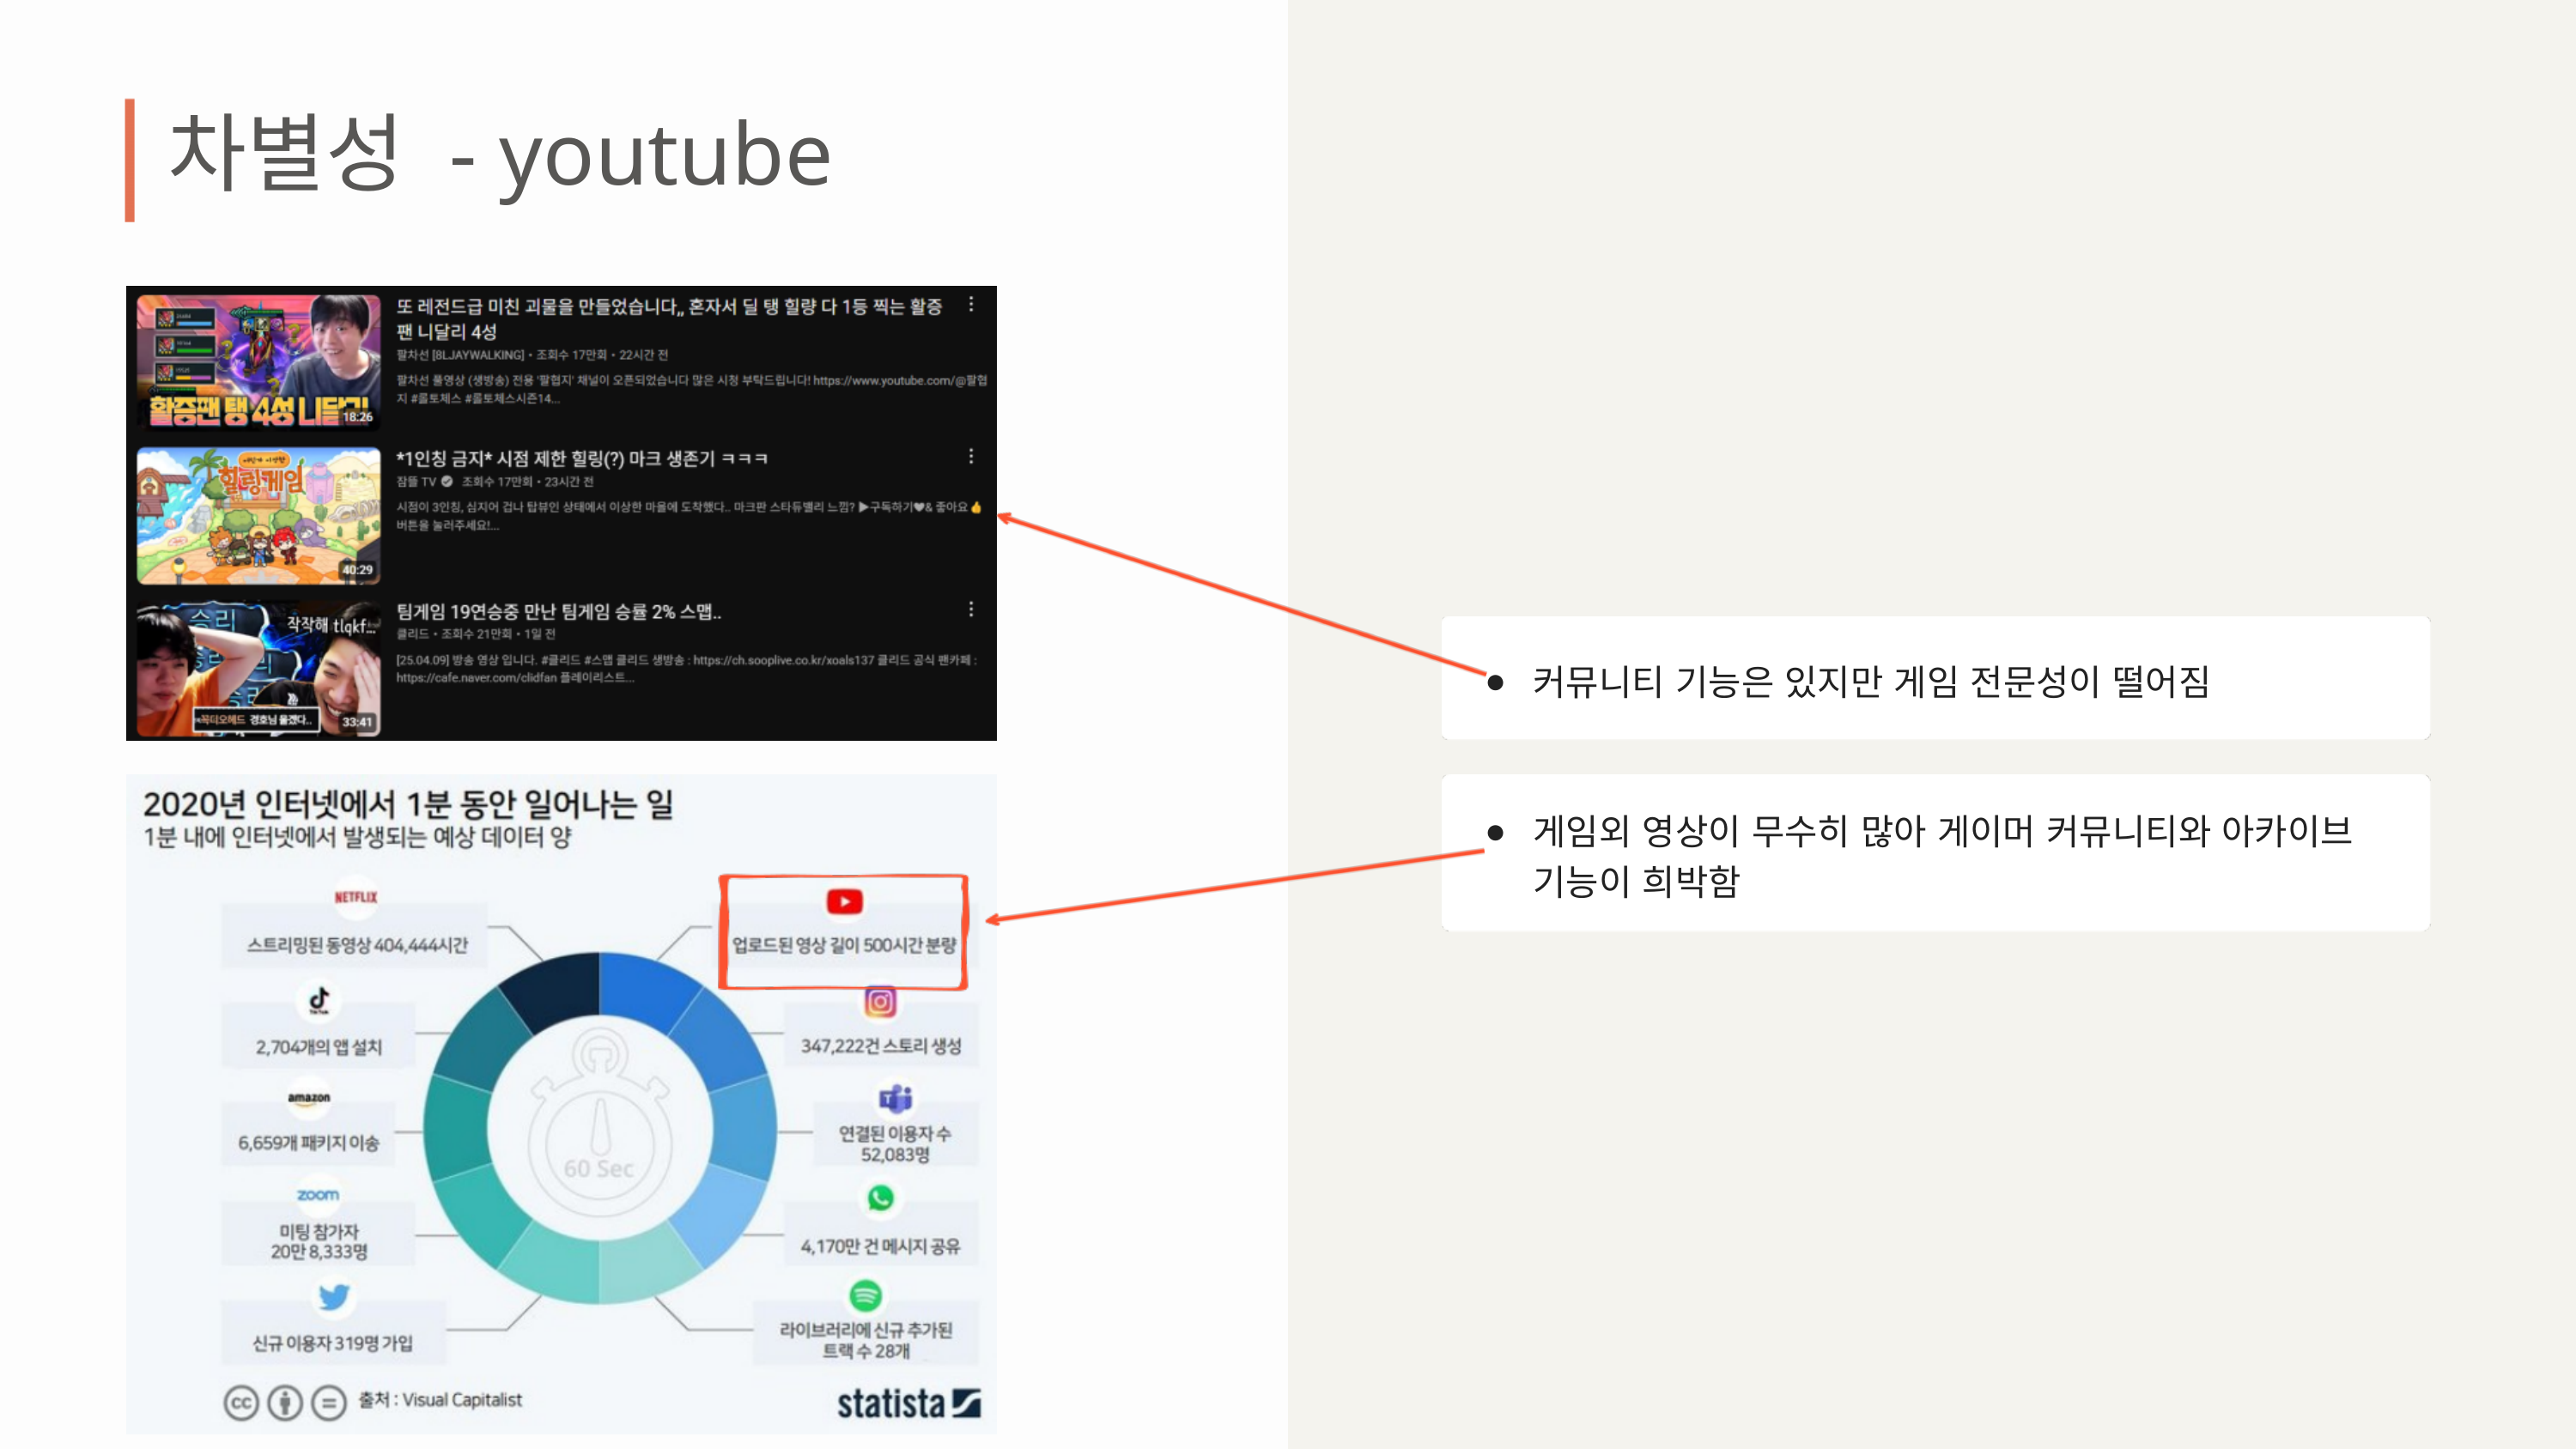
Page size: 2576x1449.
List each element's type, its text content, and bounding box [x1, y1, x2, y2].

text_box 차별성 - youtube [167, 94, 951, 215]
picture [126, 0, 2576, 1449]
picture [67, 99, 192, 221]
